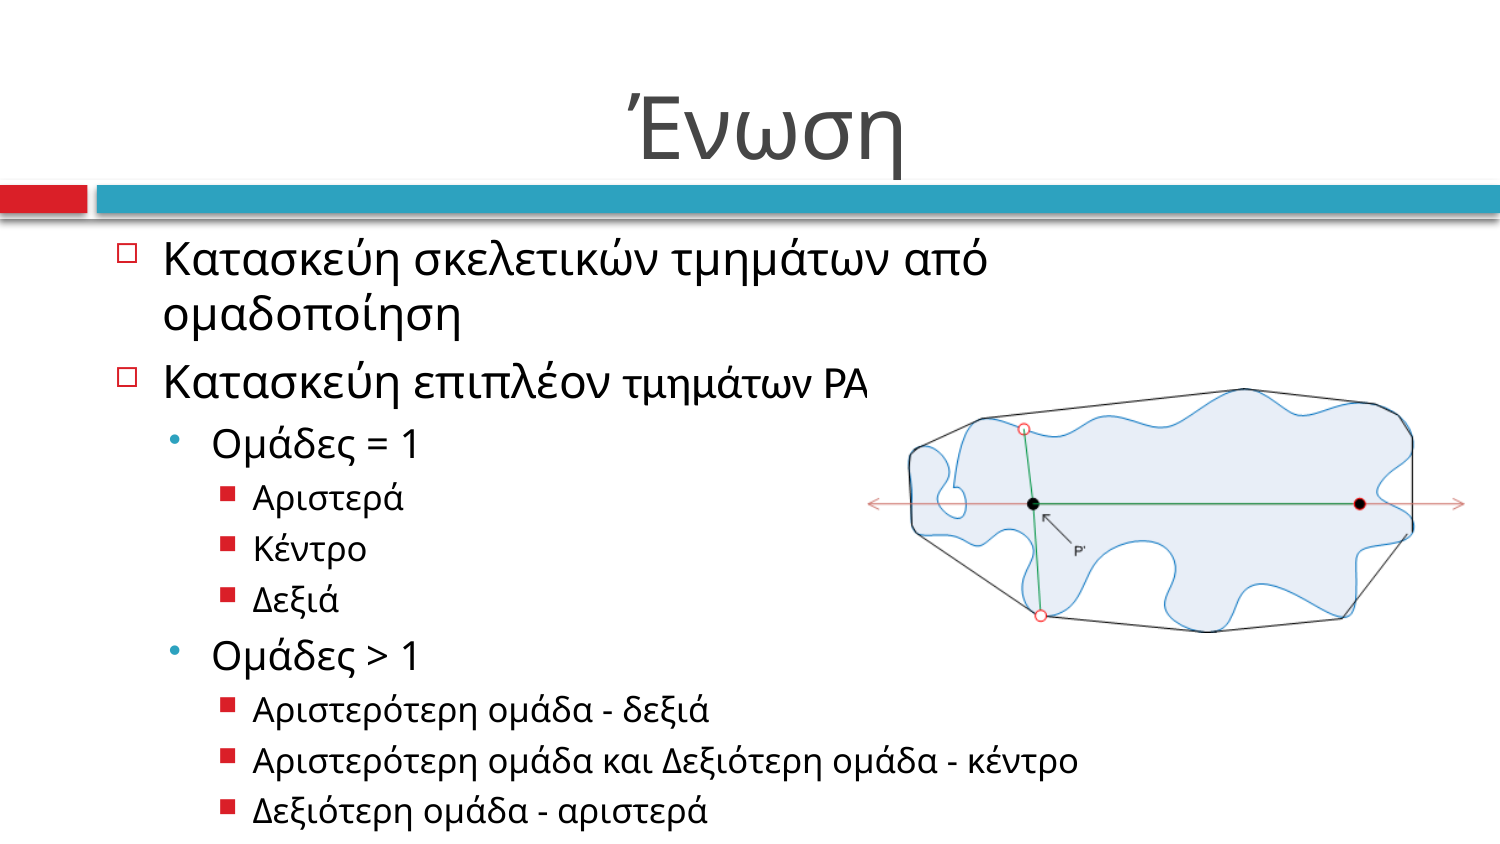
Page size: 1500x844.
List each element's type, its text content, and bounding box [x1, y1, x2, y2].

picture [866, 388, 1466, 634]
title Ένωση [99, 19, 1438, 185]
list Κατασκεύη σκελετικών τμημάτων από ομαδοποίηση Κατασκεύη επιπλέον τμημάτων PA Ομάδες = 1 Αριστερά Κέντρο Δεξιά Ομάδες > 1 Αριστερότερη ομάδα - δεξιά Αριστερότερη ομάδα και Δεξιότερη ομάδα - κέντρο Δεξιότερη ομάδα - αριστερά [99, 221, 1266, 844]
